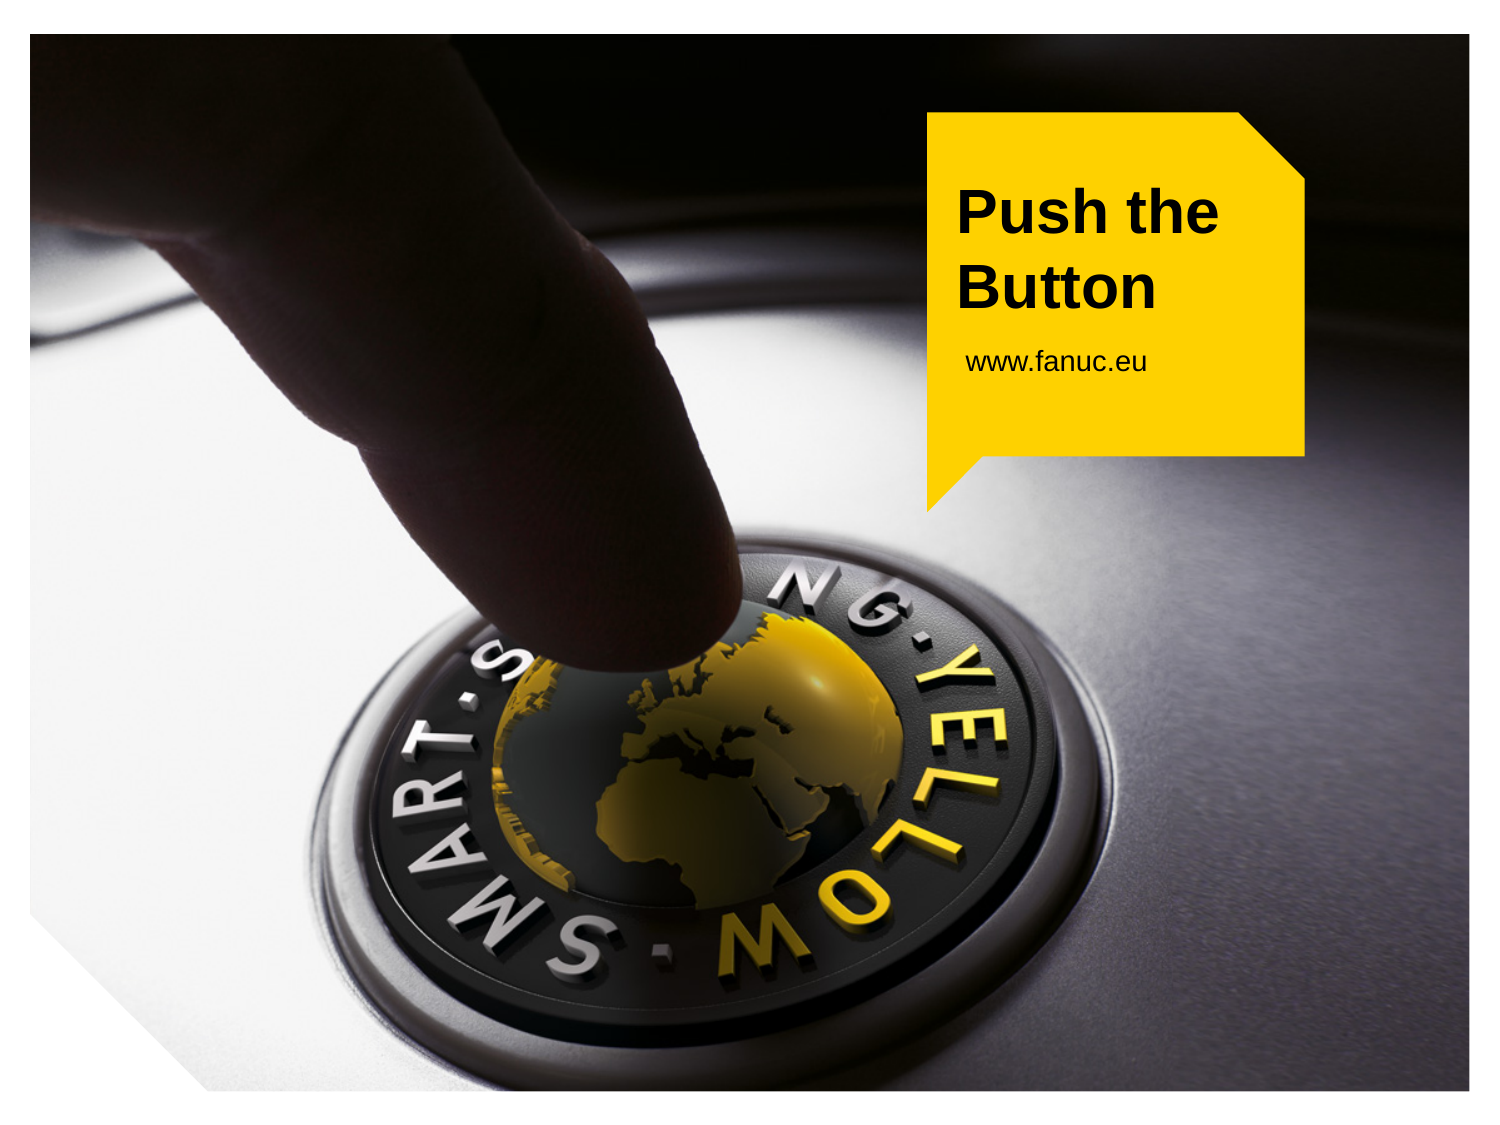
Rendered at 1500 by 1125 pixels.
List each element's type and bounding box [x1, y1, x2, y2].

picture [0, 0, 1500, 1125]
text_box [926, 112, 1306, 513]
